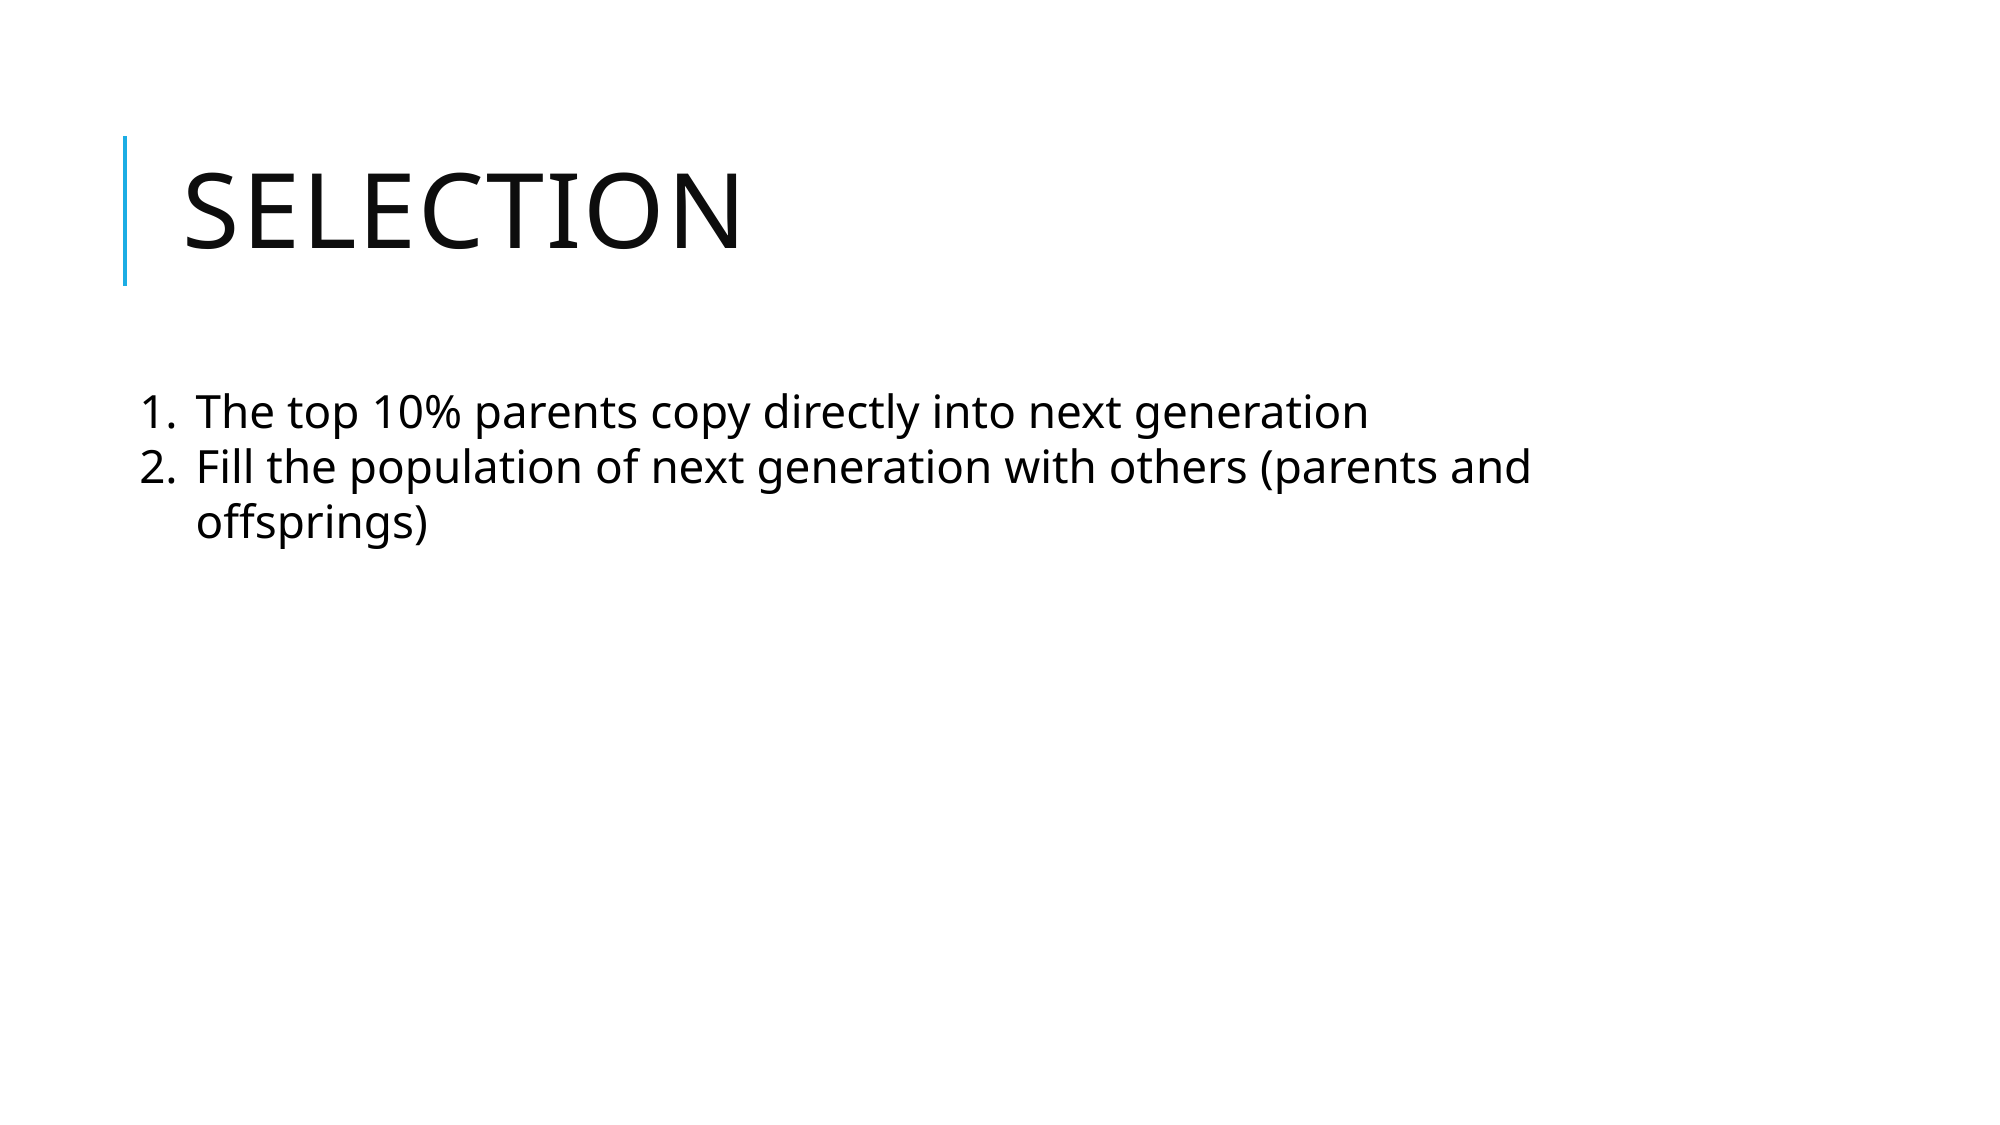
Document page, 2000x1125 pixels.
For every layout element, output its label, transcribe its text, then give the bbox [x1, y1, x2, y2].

text_box The top 10% parents copy directly into next generation Fill the population of next generation with others (parents and offsprings) [124, 375, 1638, 555]
title Selection [167, 96, 1762, 342]
